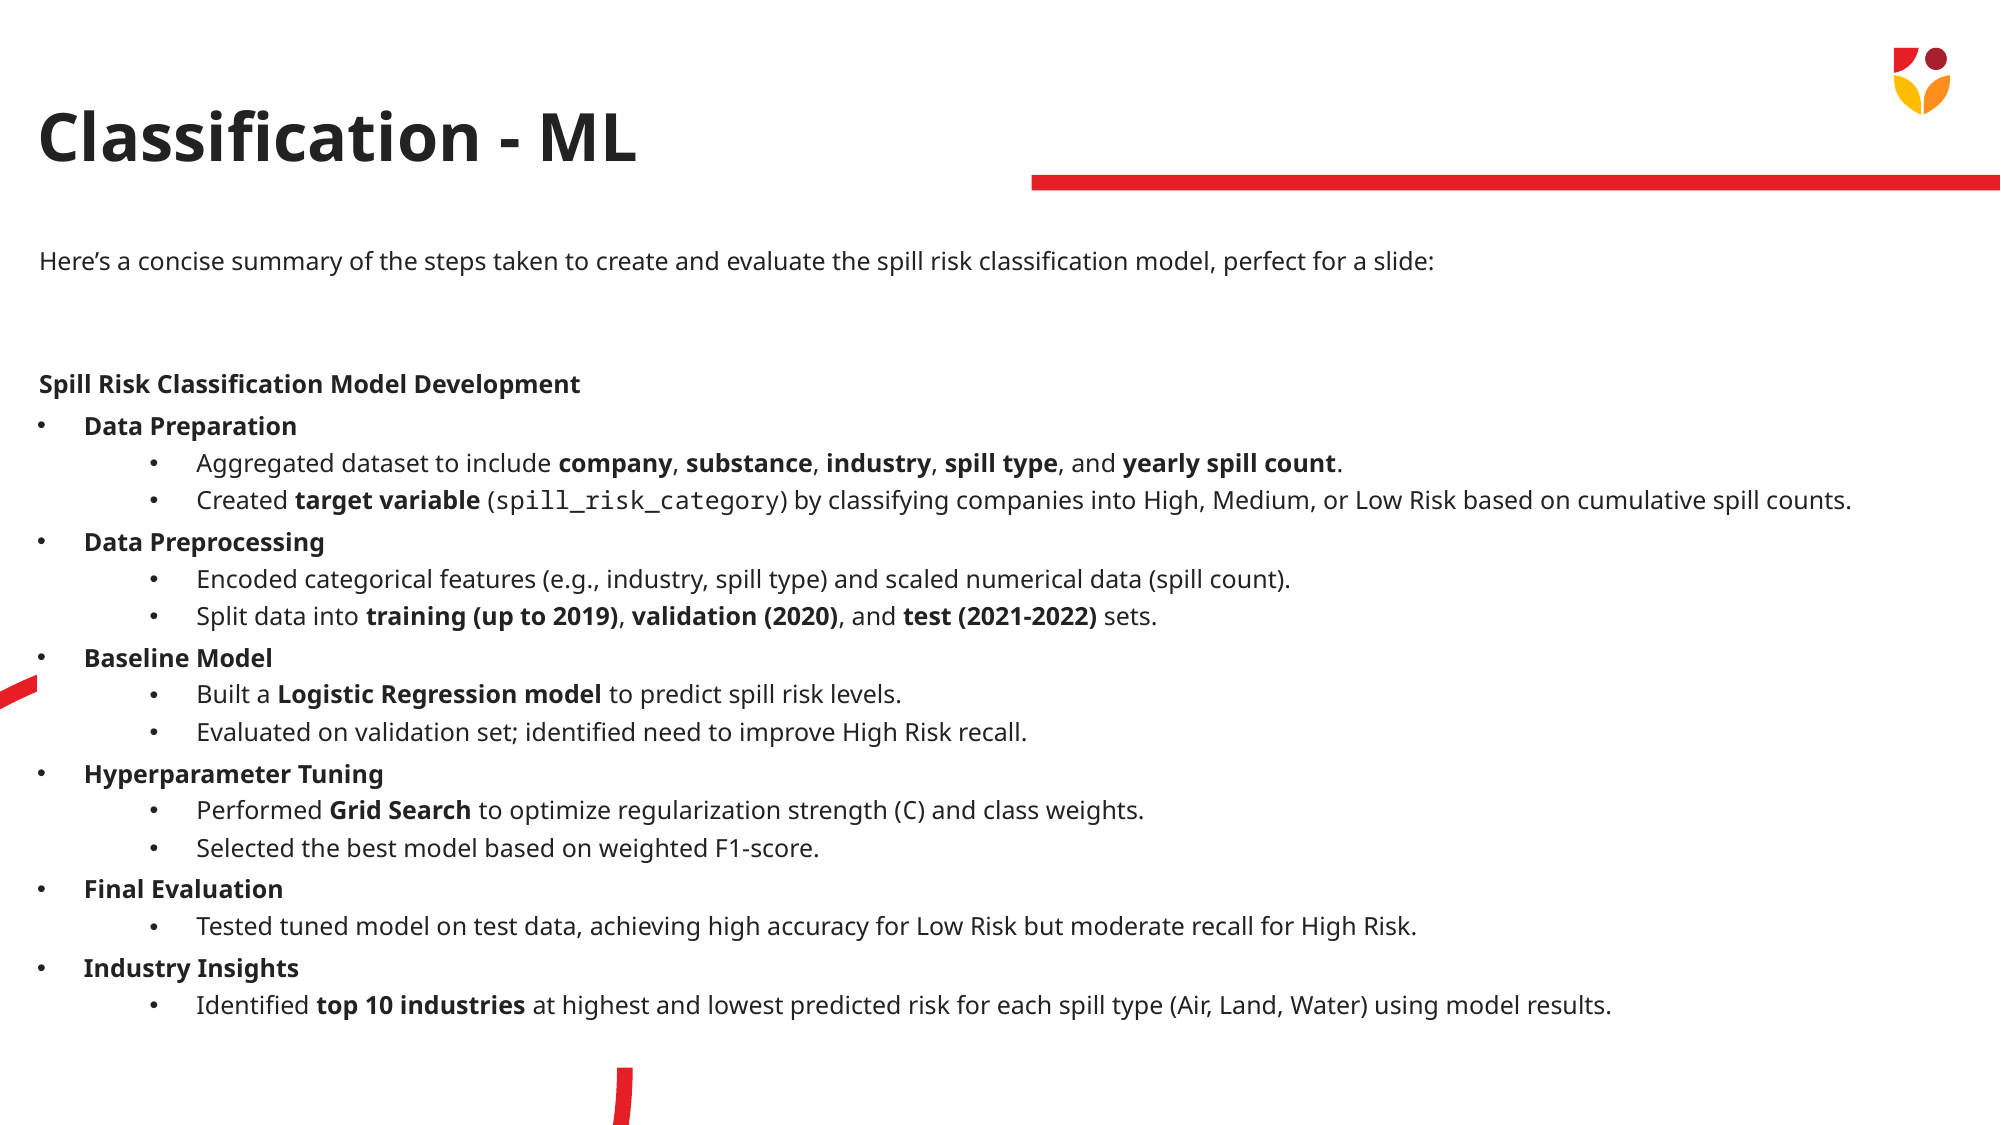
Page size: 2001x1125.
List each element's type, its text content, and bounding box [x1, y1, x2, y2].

text_box Classification - ML [37, 103, 818, 369]
subtitle Here’s a concise summary of the steps taken to create and evaluate the spill risk classification model, perfect for a slide: Spill Risk Classification Model Development Data Preparation Aggregated dataset to include company, substance, industry, spill type, and yearly spill count. Created target variable (spill_risk_category) by classifying companies into High, Medium, or Low Risk based on cumulative spill counts. Data Preprocessing Encoded categorical features (e.g., industry, spill type) and scaled numerical data (spill count). Split data into training (up to 2019), validation (2020), and test (2021-2022) sets. Baseline Model Built a Logistic Regression model to predict spill risk levels. Evaluated on validation set; identified need to improve High Risk recall. Hyperparameter Tuning Performed Grid Search to optimize regularization strength (C) and class weights. Selected the best model based on weighted F1-score. Final Evaluation Tested tuned model on test data, achieving high accuracy for Low Risk but moderate recall for High Risk. Industry Insights Identified top 10 industries at highest and lowest predicted risk for each spill type (Air, Land, Water) using model results. [37, 235, 1961, 1068]
picture [1883, 39, 1957, 123]
